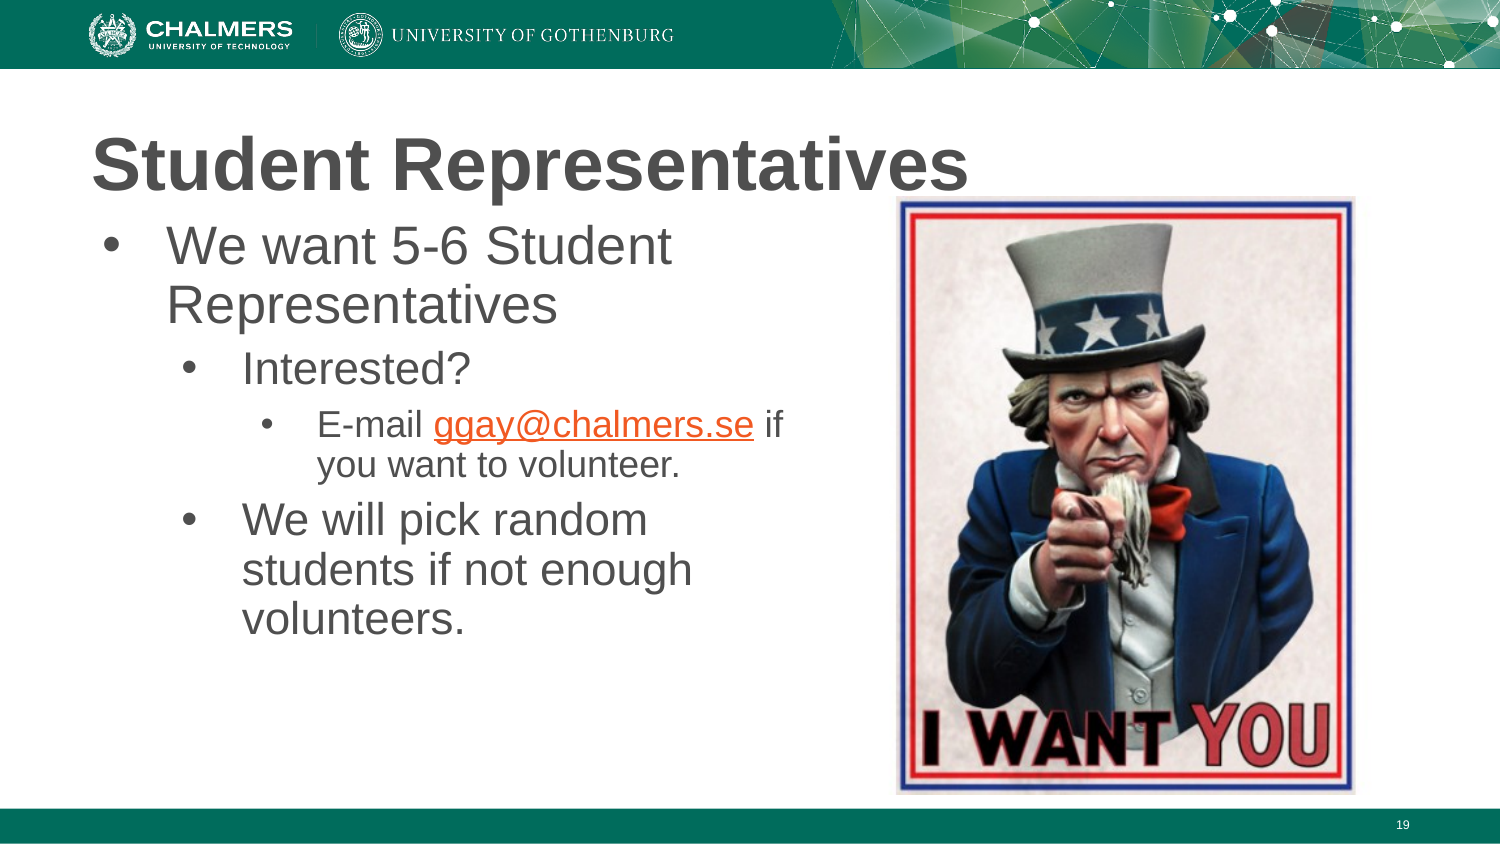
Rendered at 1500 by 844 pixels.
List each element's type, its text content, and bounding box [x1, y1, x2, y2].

picture [759, 0, 1500, 68]
slide_number ‹#› [1074, 809, 1425, 844]
picture [826, 196, 1426, 795]
picture [64, 0, 696, 85]
title Student Representatives [76, 100, 1425, 210]
list We want 5-6 Student Representatives Interested? E-mail ggay@chalmers.se if you want to volunteer. We will pick random students if not enough volunteers. [76, 210, 821, 782]
